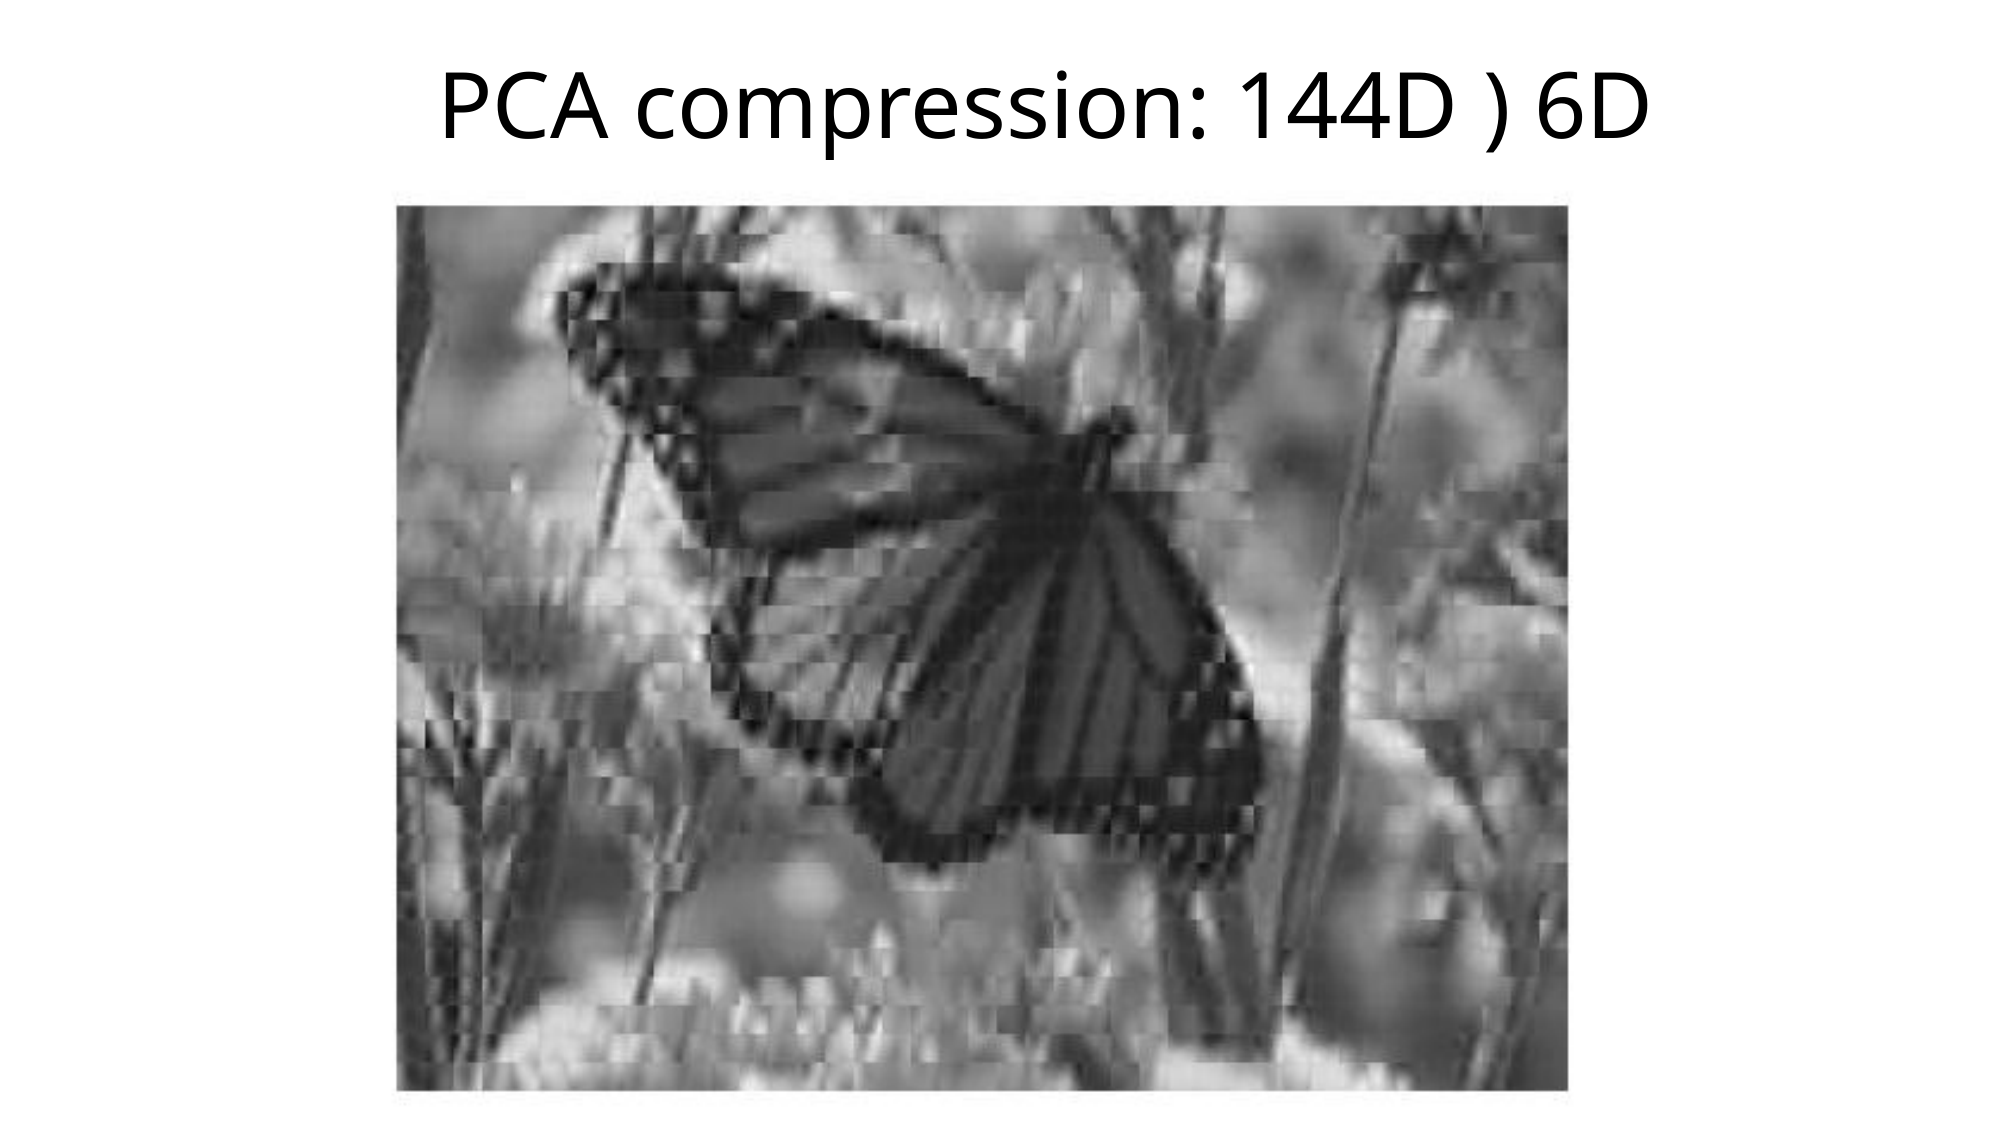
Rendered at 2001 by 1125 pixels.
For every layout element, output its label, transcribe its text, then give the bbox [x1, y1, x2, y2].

text_box PCA compression: 144D ) 6D [422, 0, 2000, 218]
picture [373, 172, 1612, 1125]
